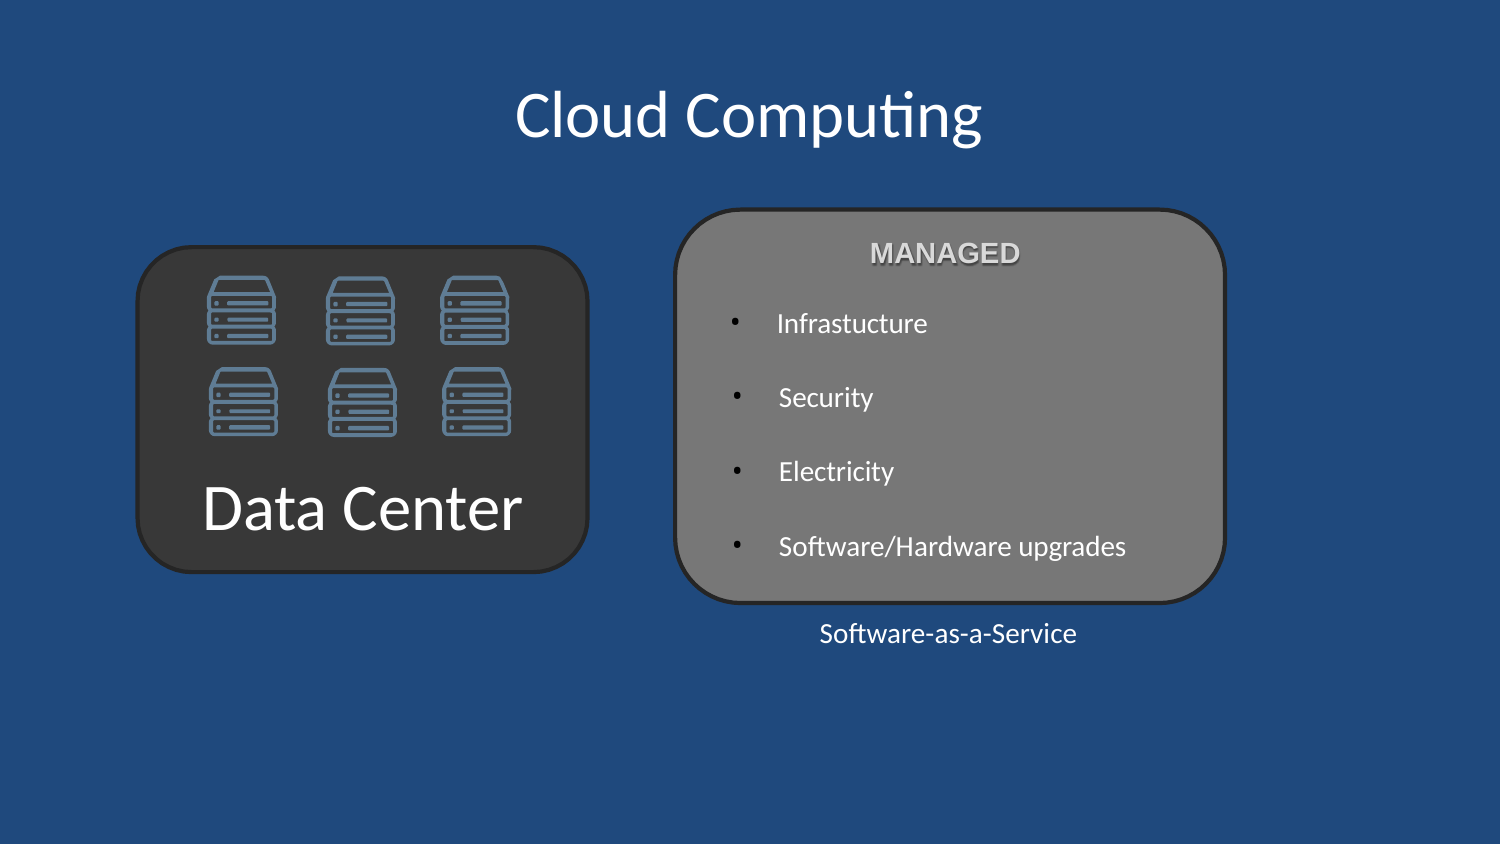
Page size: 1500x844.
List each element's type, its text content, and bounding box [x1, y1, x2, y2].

text_box Software-as-a-Service [817, 615, 1081, 649]
title Cloud Computing [513, 68, 988, 212]
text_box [672, 207, 1228, 606]
picture [850, 225, 1050, 292]
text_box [135, 244, 590, 575]
